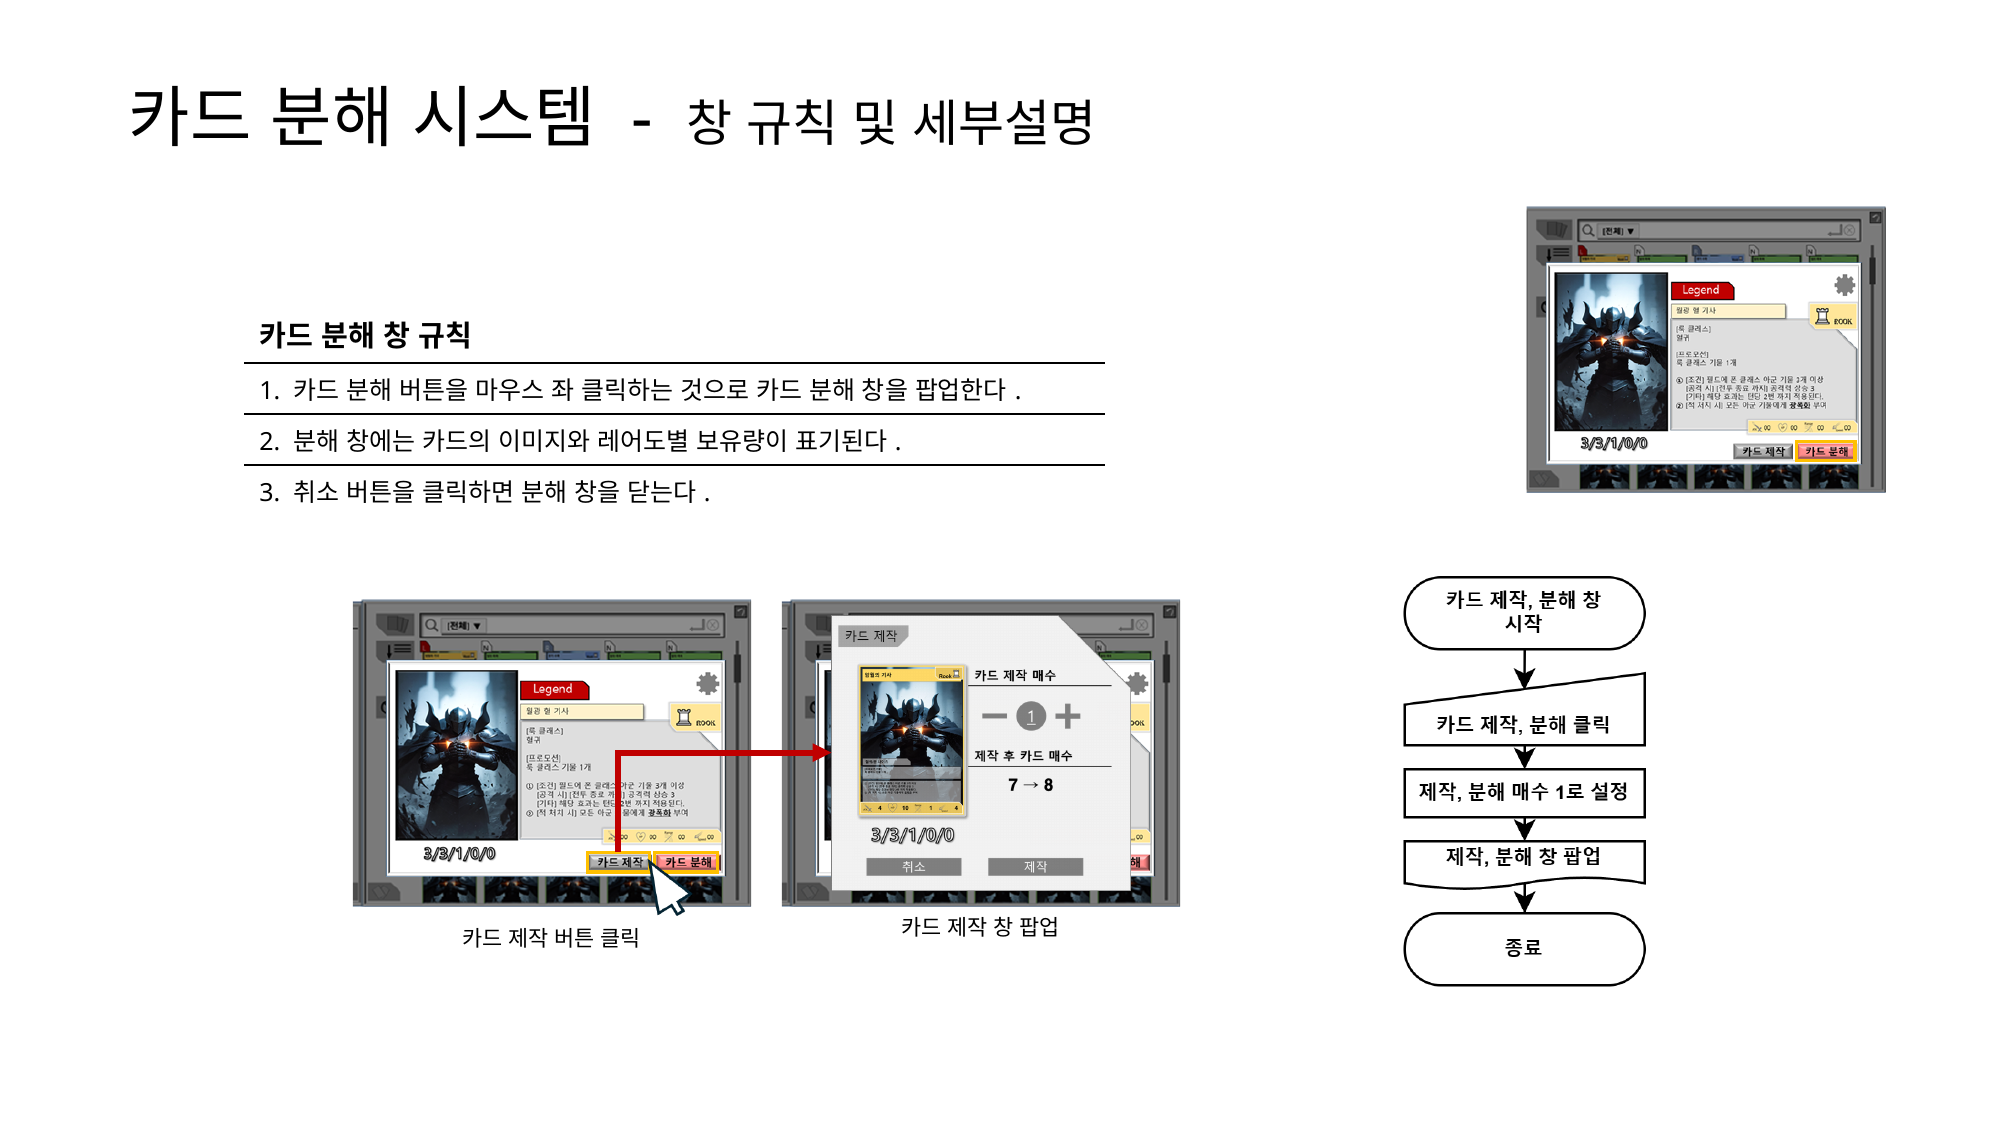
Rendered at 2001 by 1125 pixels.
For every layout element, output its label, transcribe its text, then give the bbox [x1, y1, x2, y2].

picture [653, 867, 675, 910]
picture [781, 599, 1181, 907]
picture [1379, 552, 1672, 1010]
picture [352, 599, 752, 916]
table_cell 2. 분해 창에는 카드의 이미지와 레어도별 보유량이 표기된다. [244, 415, 1105, 464]
text_box 카드 제작 버튼 클릭 [352, 916, 752, 958]
table_cell 3. 취소 버튼을 클릭하면 분해 창을 닫는다. [244, 466, 1105, 517]
table_header 카드 분해 창 규칙 [244, 305, 1105, 362]
picture [679, 909, 693, 916]
picture [1526, 206, 1886, 493]
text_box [675, 695, 775, 909]
text_box 카드 분해 시스템 - 창 규칙 및 세부설명 [113, 63, 1886, 167]
text_box 카드 제작 창 팝업 [781, 907, 1181, 948]
table_cell 1. 카드 분해 버튼을 마우스 좌 클릭하는 것으로 카드 분해 창을 팝업한다. [244, 364, 1105, 413]
